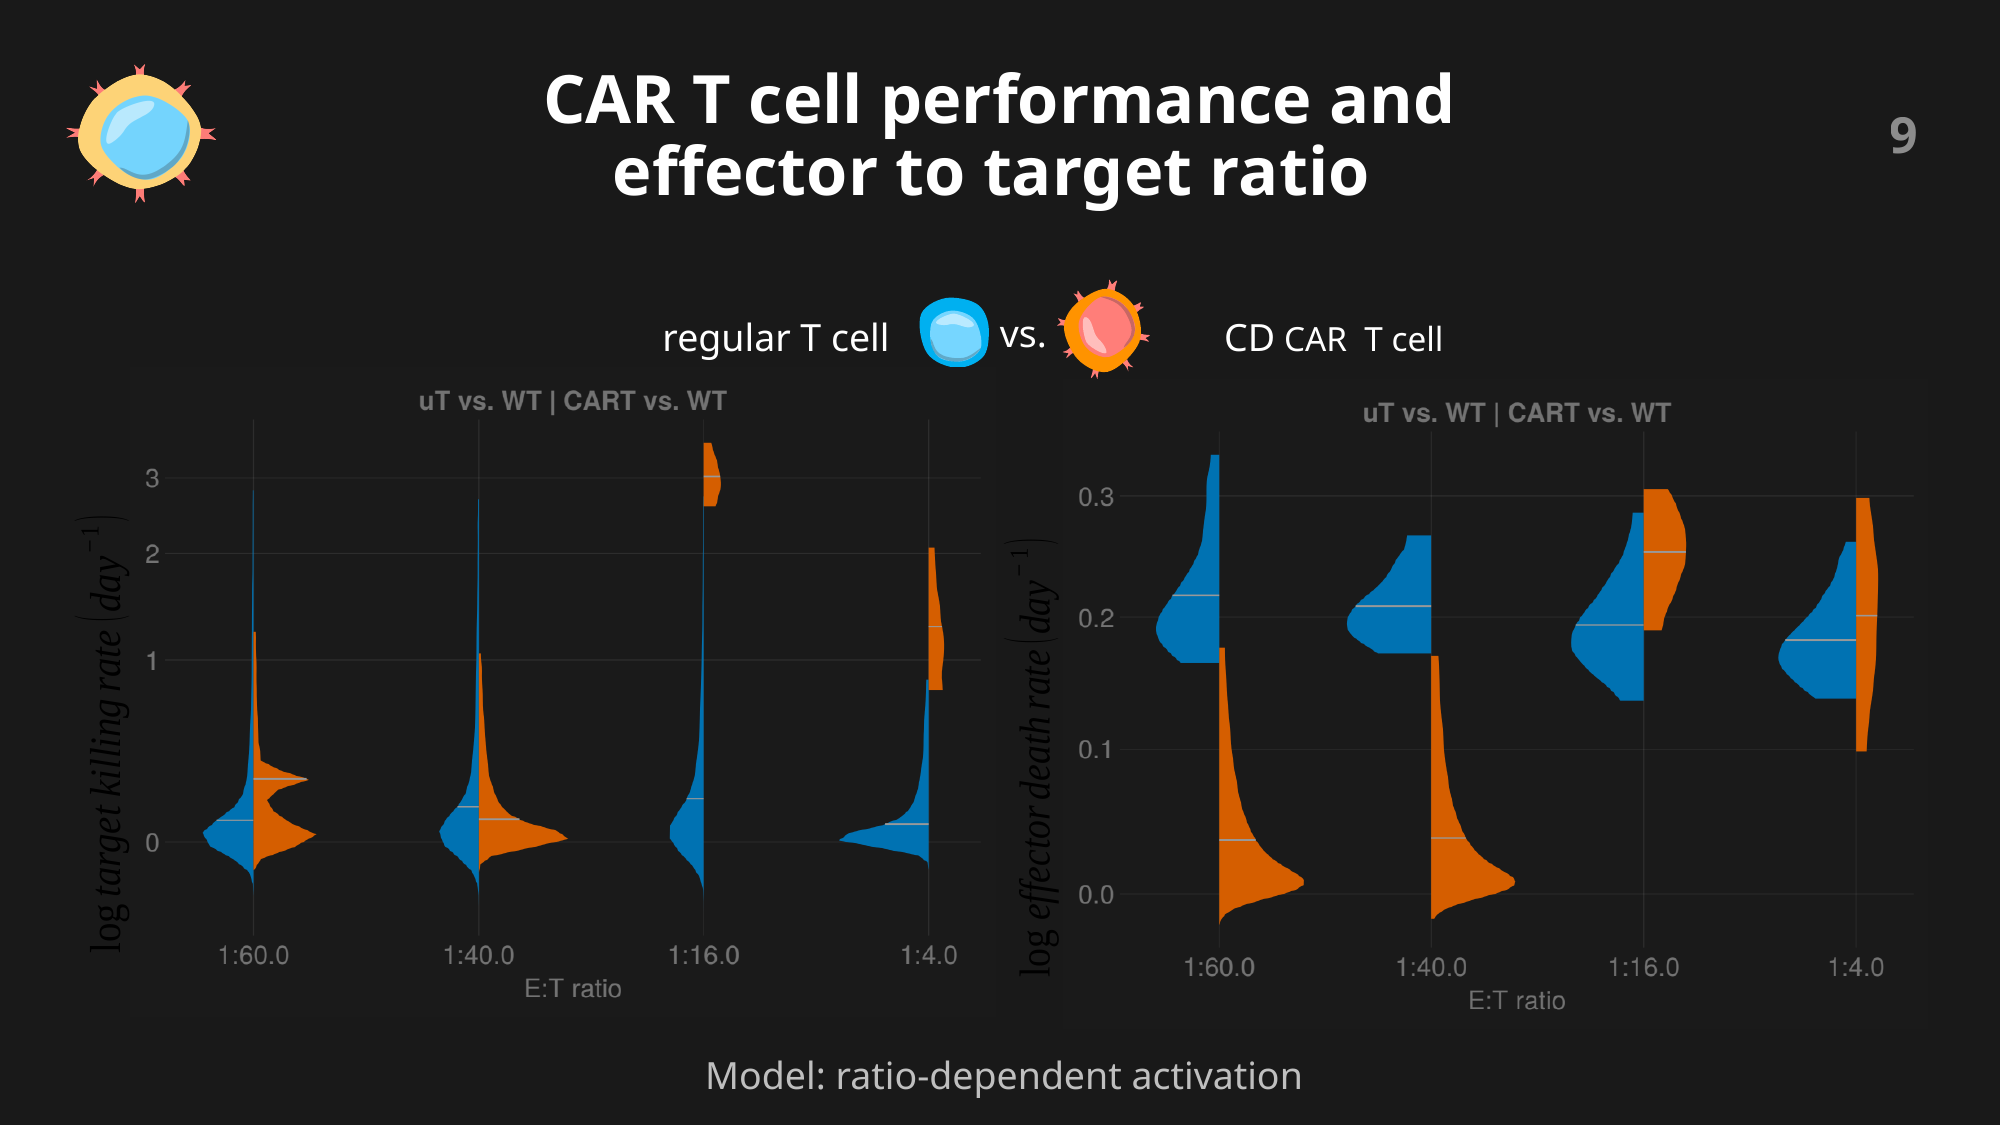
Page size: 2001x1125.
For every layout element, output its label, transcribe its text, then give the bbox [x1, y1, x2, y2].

picture [66, 63, 217, 203]
text_box vs. [991, 302, 1053, 363]
title CAR T cell performance and effector to target ratio [232, 29, 1768, 247]
text_box Model: ratio-dependent activation [690, 1044, 1319, 1105]
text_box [919, 293, 991, 367]
picture [1062, 379, 1929, 1029]
slide_number 9 [1829, 93, 1934, 183]
picture [129, 367, 997, 1017]
text_box regular T cell [581, 306, 919, 367]
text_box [1053, 281, 1155, 376]
